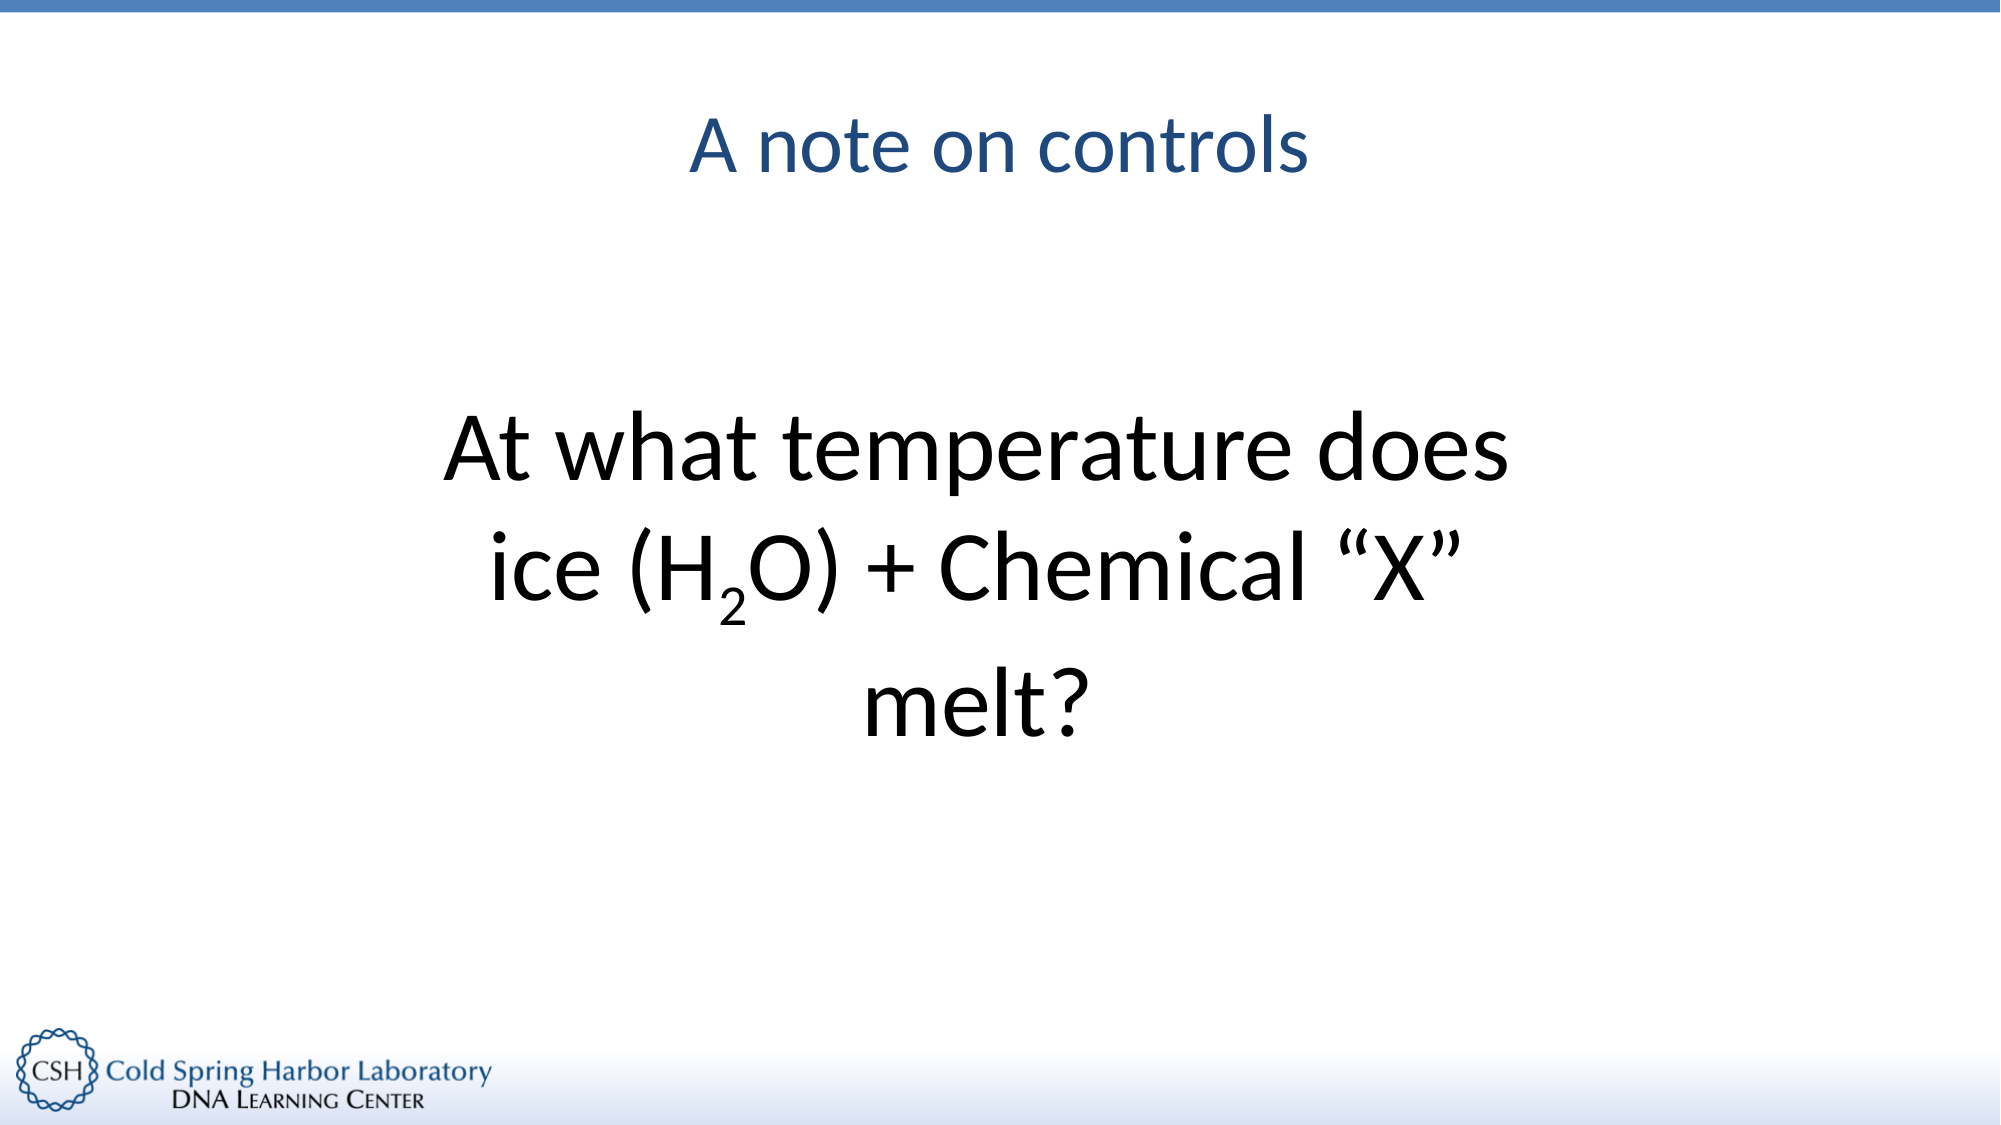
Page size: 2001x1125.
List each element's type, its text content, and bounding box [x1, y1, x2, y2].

text_box At what temperature does ice (H2O) + Chemical “X” melt? [0, 373, 1978, 765]
picture [16, 1028, 493, 1113]
title A note on controls [99, 45, 1900, 233]
